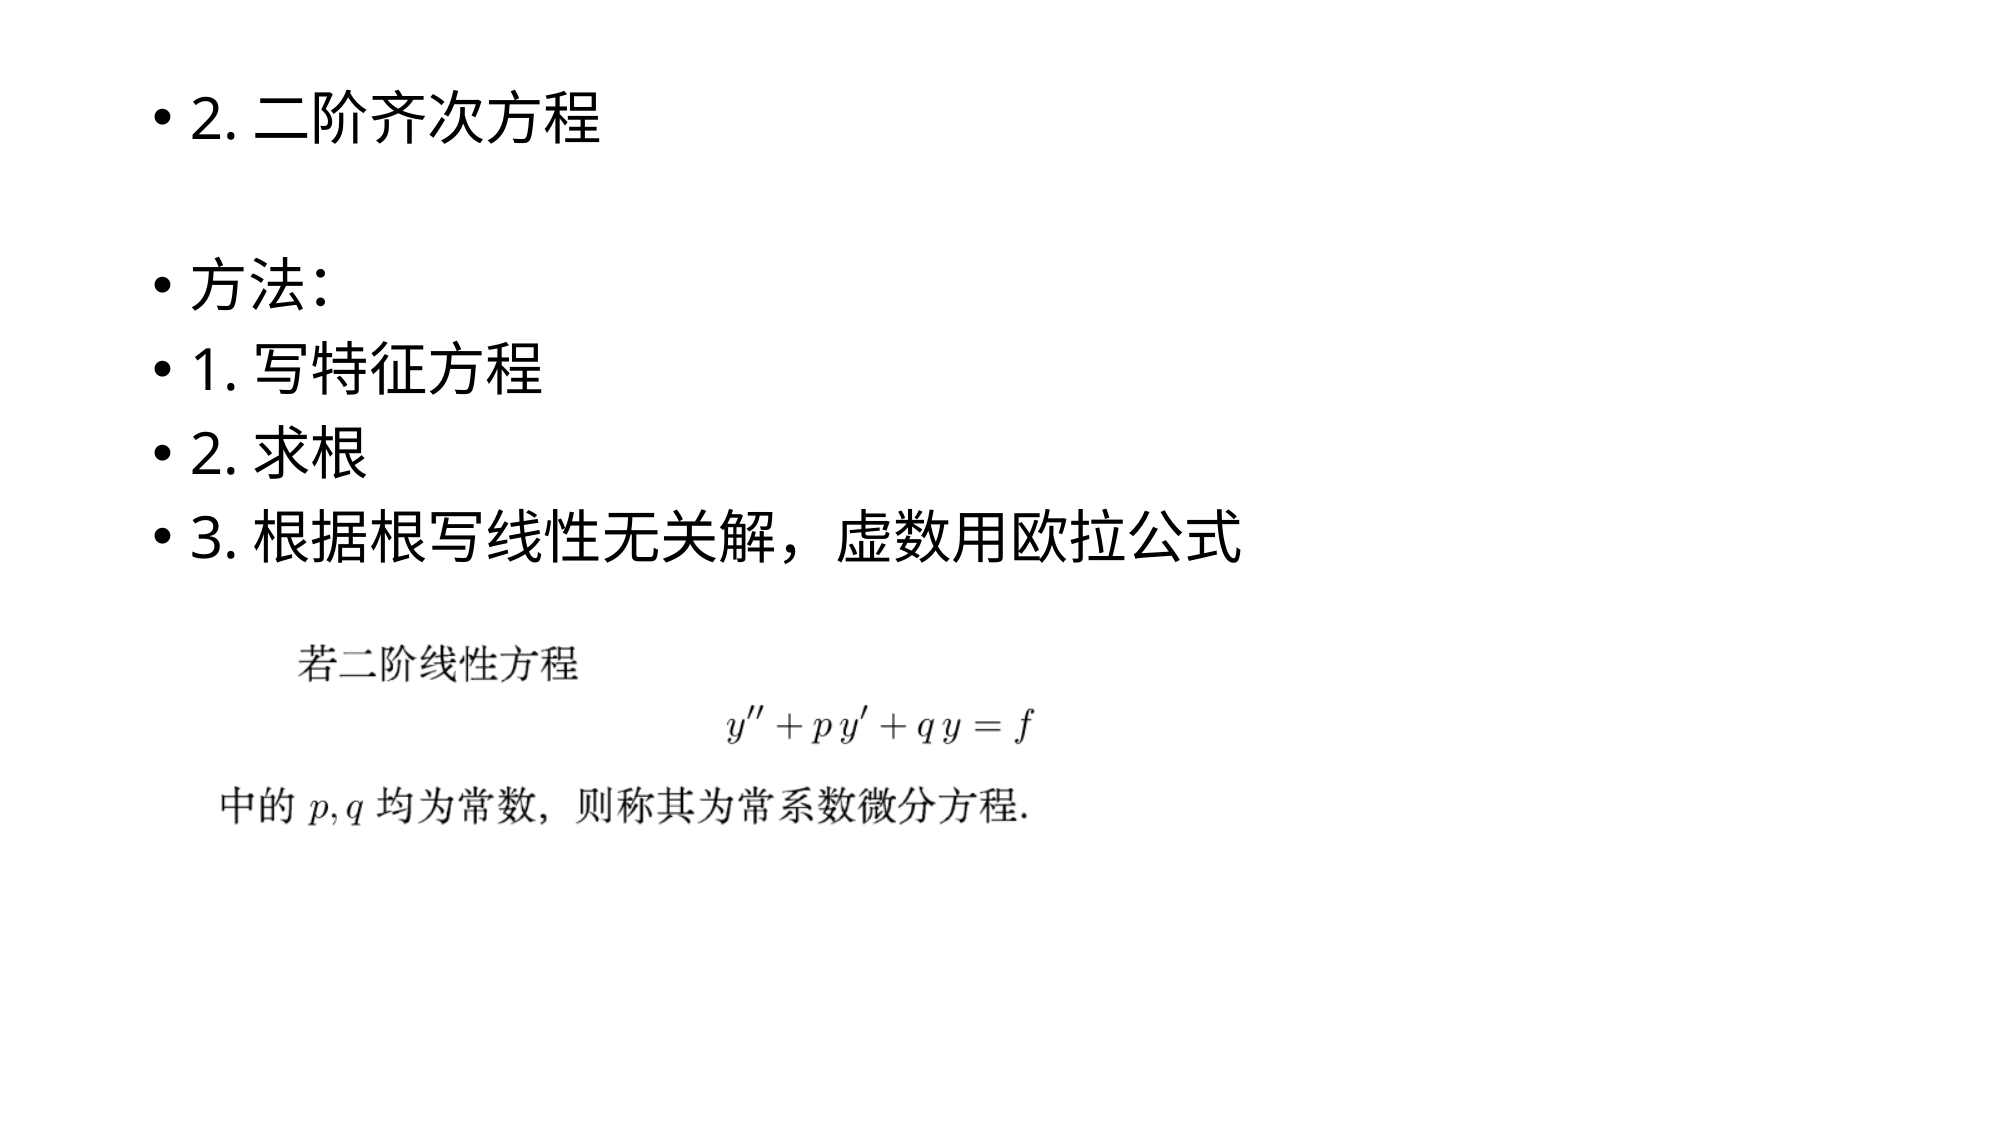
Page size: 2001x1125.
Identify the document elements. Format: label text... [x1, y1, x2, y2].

list 2.二阶齐次方程 方法： 1.写特征方程 2.求根 3.根据根写线性无关解，虚数用欧拉公式 [137, 81, 1863, 1022]
picture [198, 636, 1075, 836]
